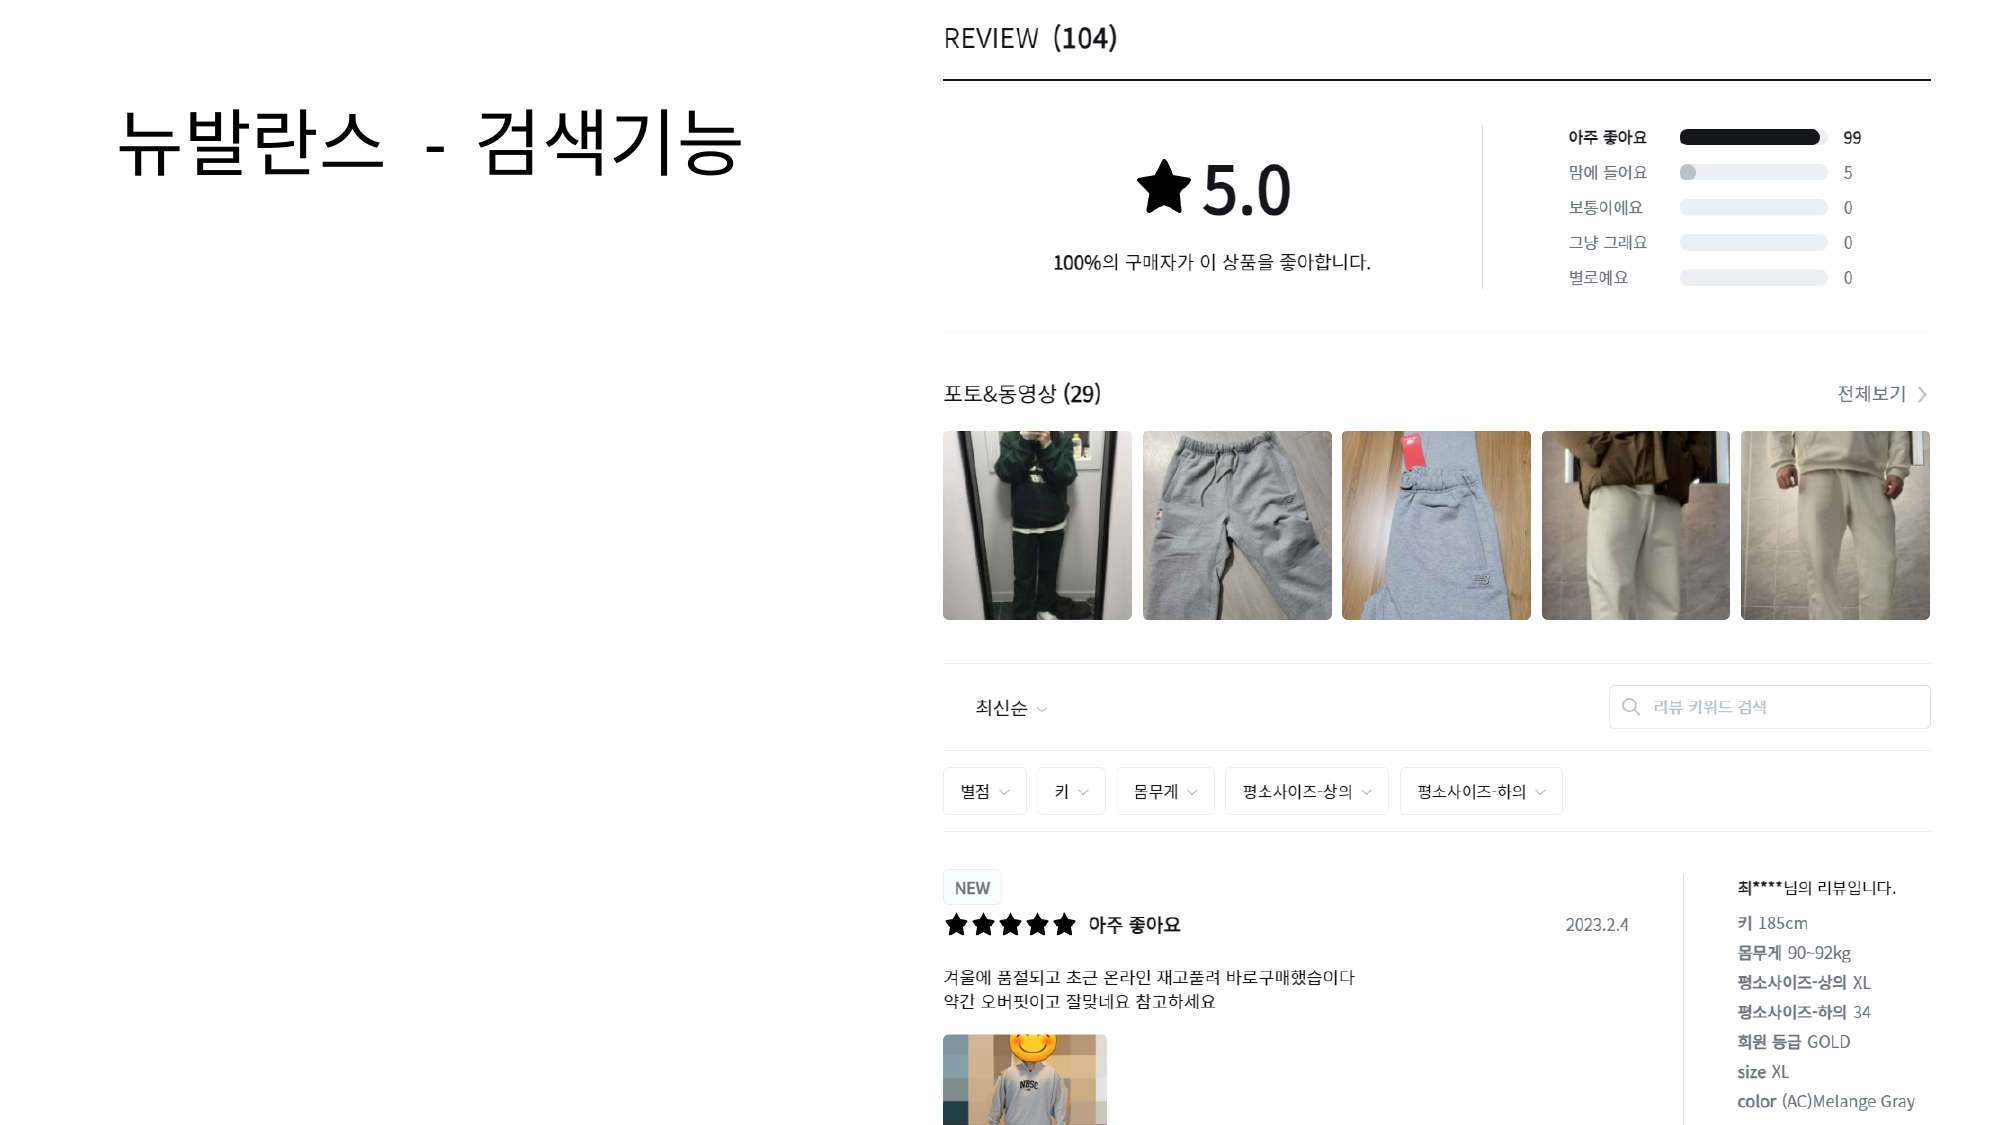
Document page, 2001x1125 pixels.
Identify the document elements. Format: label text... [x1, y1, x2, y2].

title 뉴발란스 - 검색기능 [29, 45, 833, 233]
picture [911, 0, 1968, 1125]
